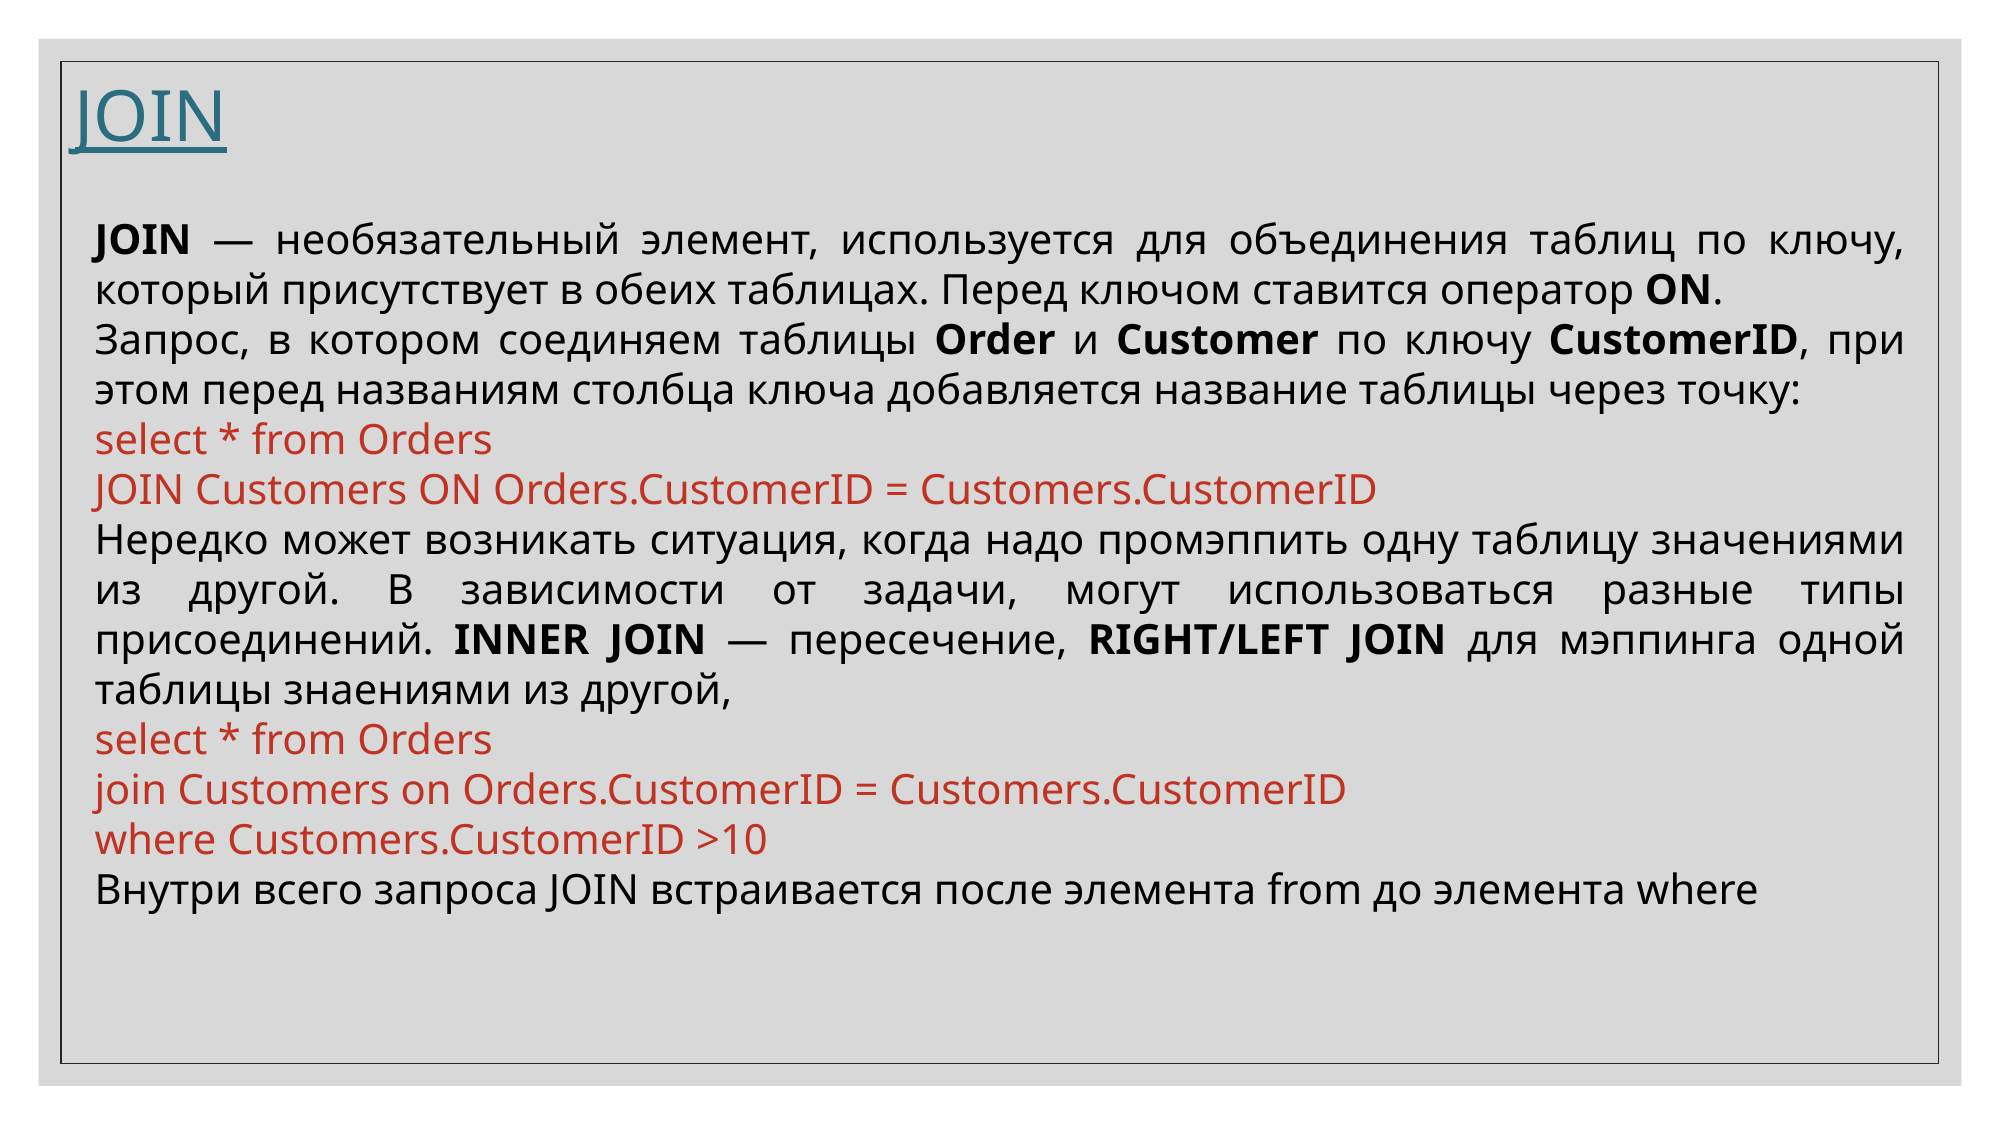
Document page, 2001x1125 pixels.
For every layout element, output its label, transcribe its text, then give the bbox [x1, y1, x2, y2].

text_box JOIN [67, 63, 235, 164]
text_box JOIN — необязательный элемент, используется для объединения таблиц по ключу, который присутствует в обеих таблицах. Перед ключом ставится оператор ON. Запрос, в котором соединяем таблицы Order и Customer по ключу CustomerID, при этом перед названиям столбца ключа добавляется название таблицы через точку: select * from Orders JOIN Customers ON Orders.CustomerID = Customers.CustomerID Нередко может возникать ситуация, когда надо промэппить одну таблицу значениями из другой. В зависимости от задачи, могут использоваться разные типы присоединений. INNER JOIN — пересечение, RIGHT/LEFT JOIN для мэппинга одной таблицы знаениями из другой, select * from Orders join Customers on Orders.CustomerID = Customers.CustomerID where Customers.CustomerID >10 Внутри всего запроса JOIN встраивается после элемента from до элемента where [87, 204, 1913, 921]
